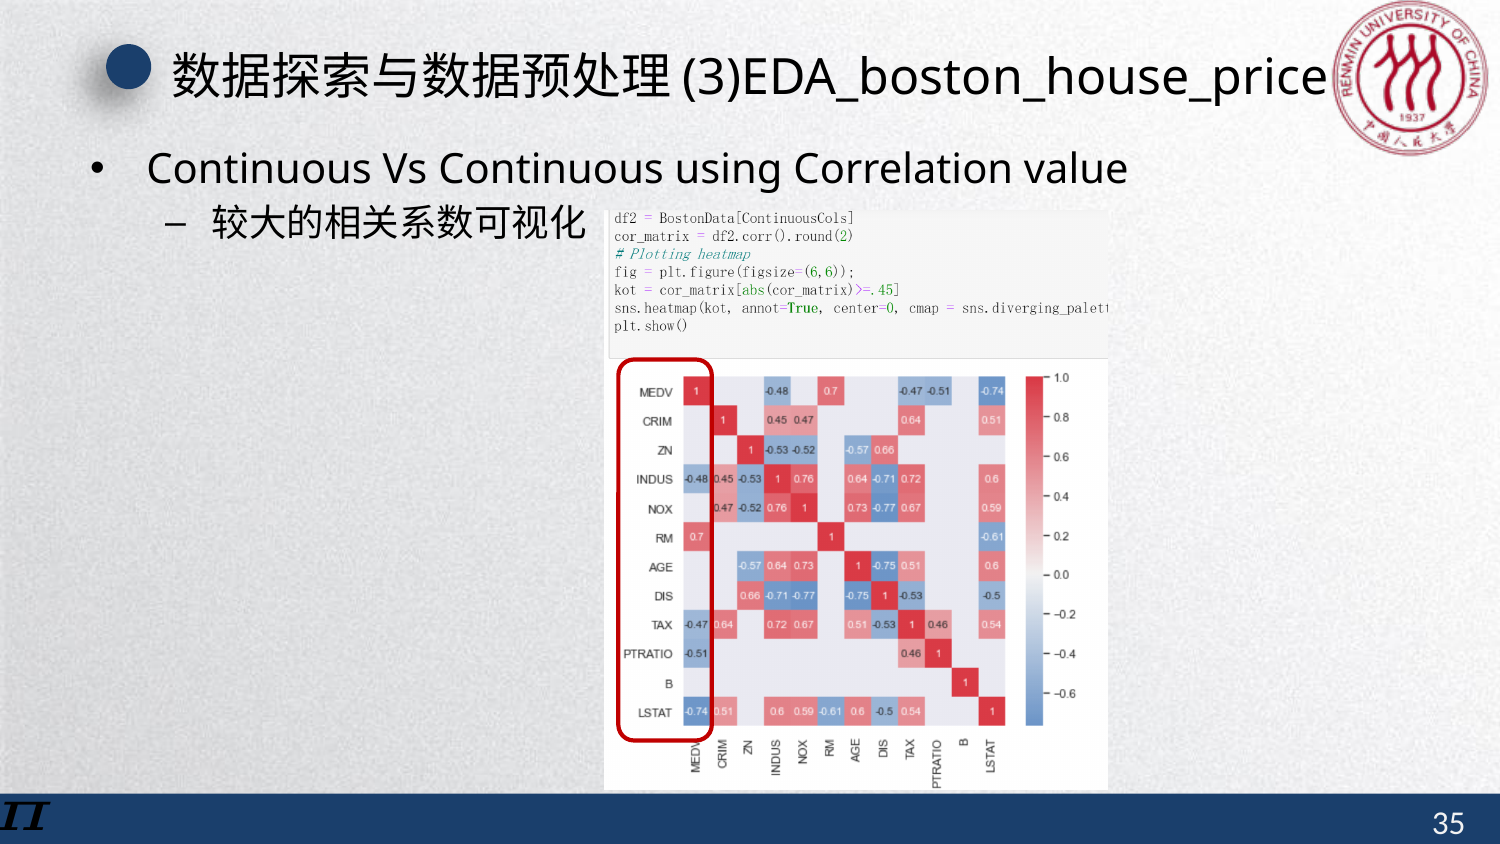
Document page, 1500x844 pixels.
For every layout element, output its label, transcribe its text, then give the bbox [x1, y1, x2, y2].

picture [0, 0, 1500, 793]
list Continuous Vs Continuous using Correlation value 较大的相关系数可视化 [75, 134, 1425, 781]
title 数据探索与数据预处理(3)EDA_boston_house_price [75, 33, 1425, 116]
